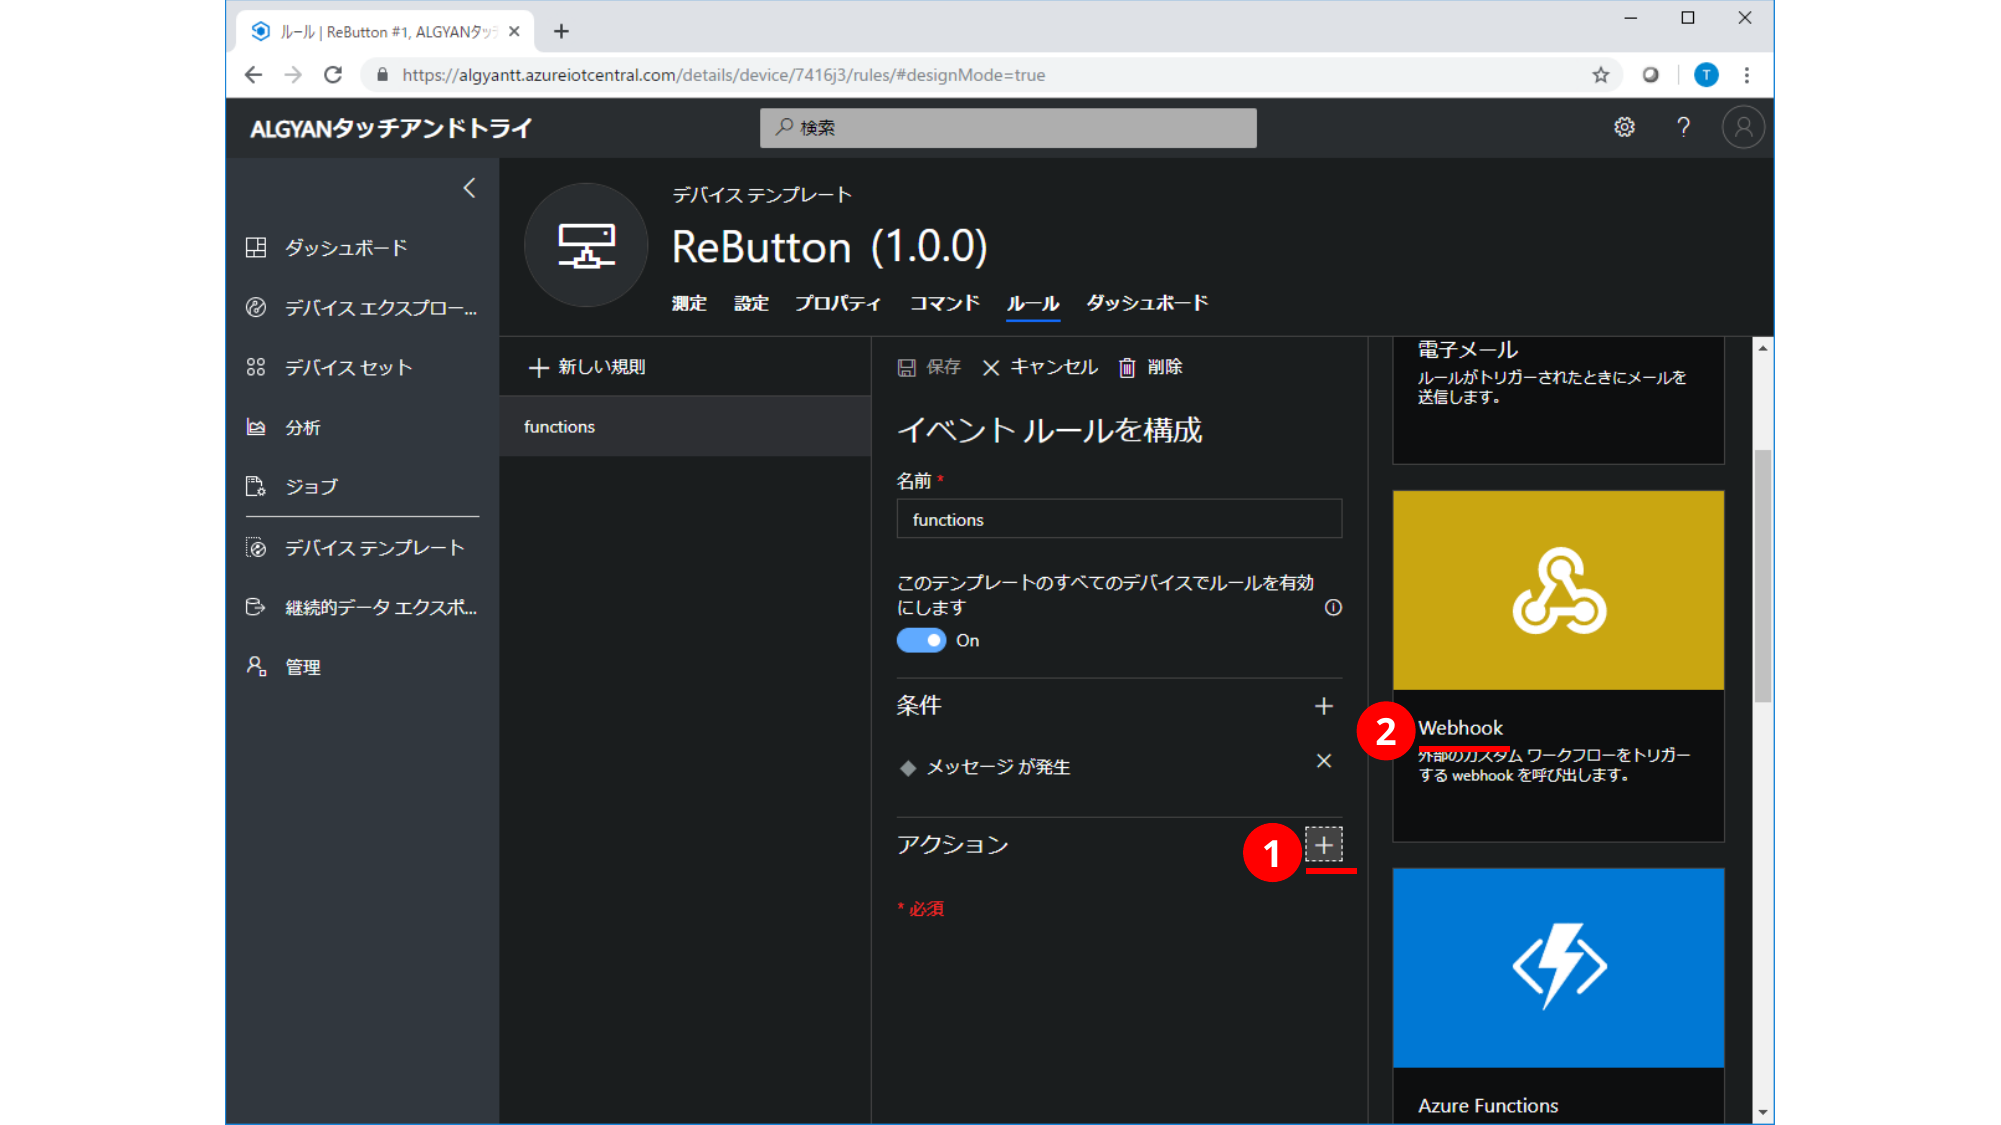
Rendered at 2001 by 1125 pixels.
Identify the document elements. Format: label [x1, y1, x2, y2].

picture [225, 0, 1775, 1125]
